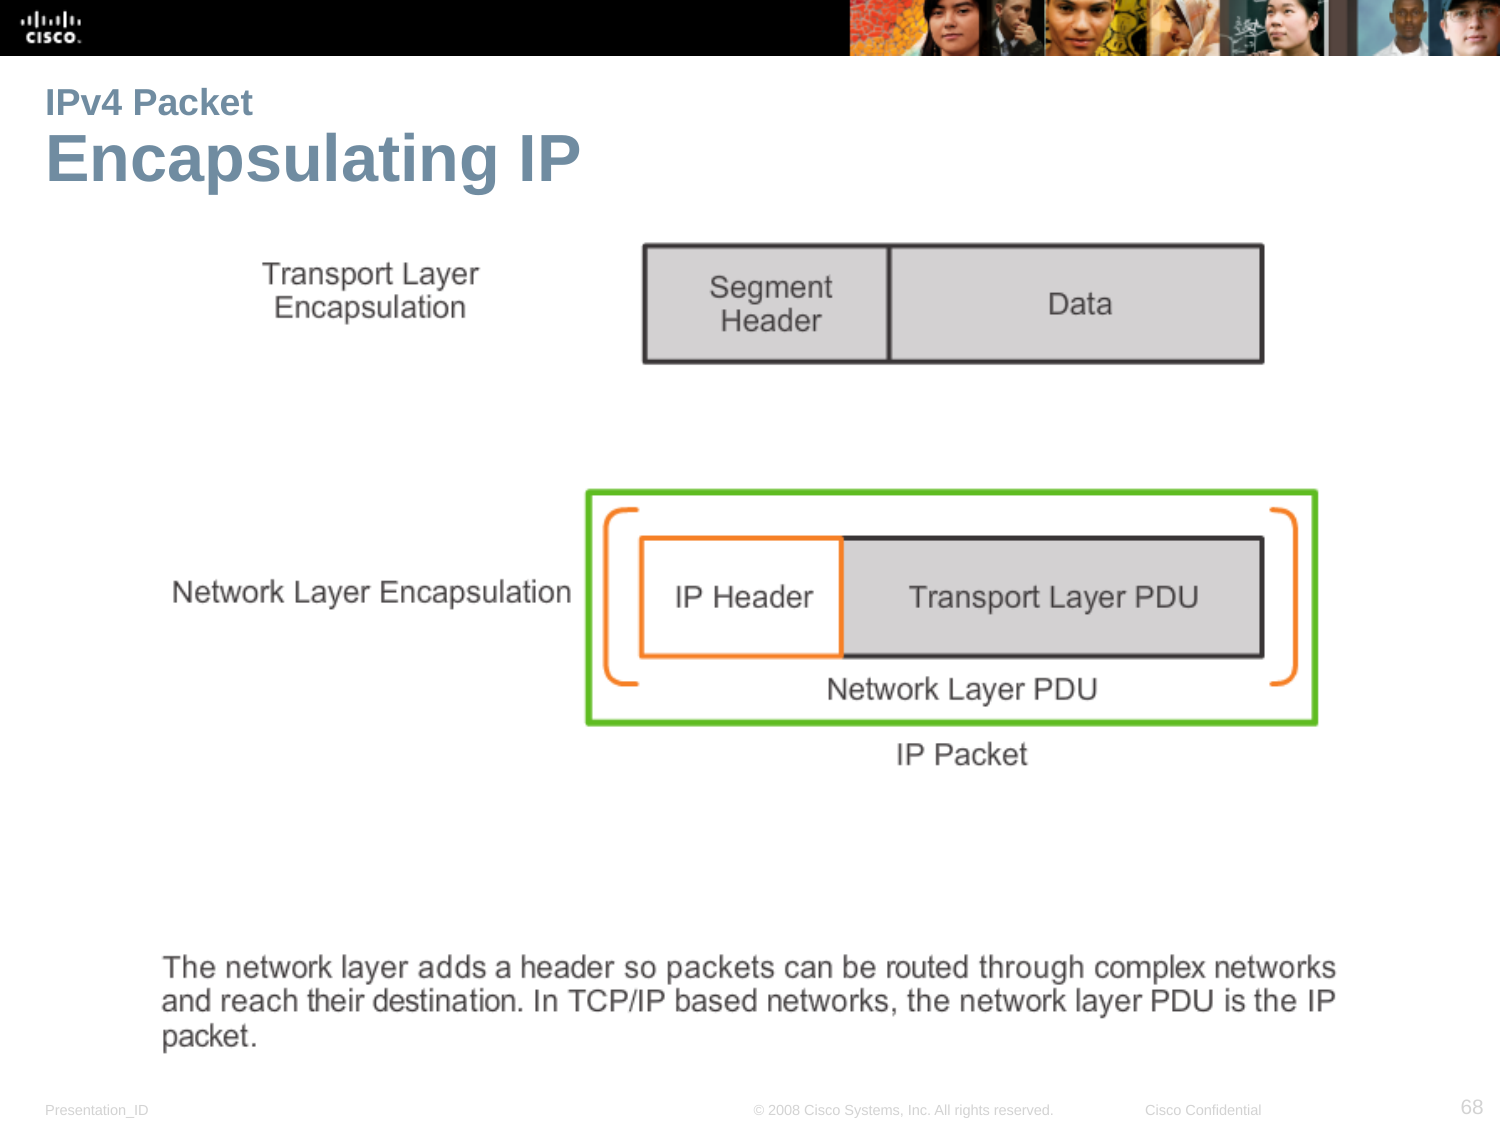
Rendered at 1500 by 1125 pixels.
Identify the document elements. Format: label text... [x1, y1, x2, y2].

picture [152, 225, 1352, 1067]
picture [0, 0, 1500, 56]
title IPv4 Packet Encapsulating IP [31, 64, 1471, 203]
